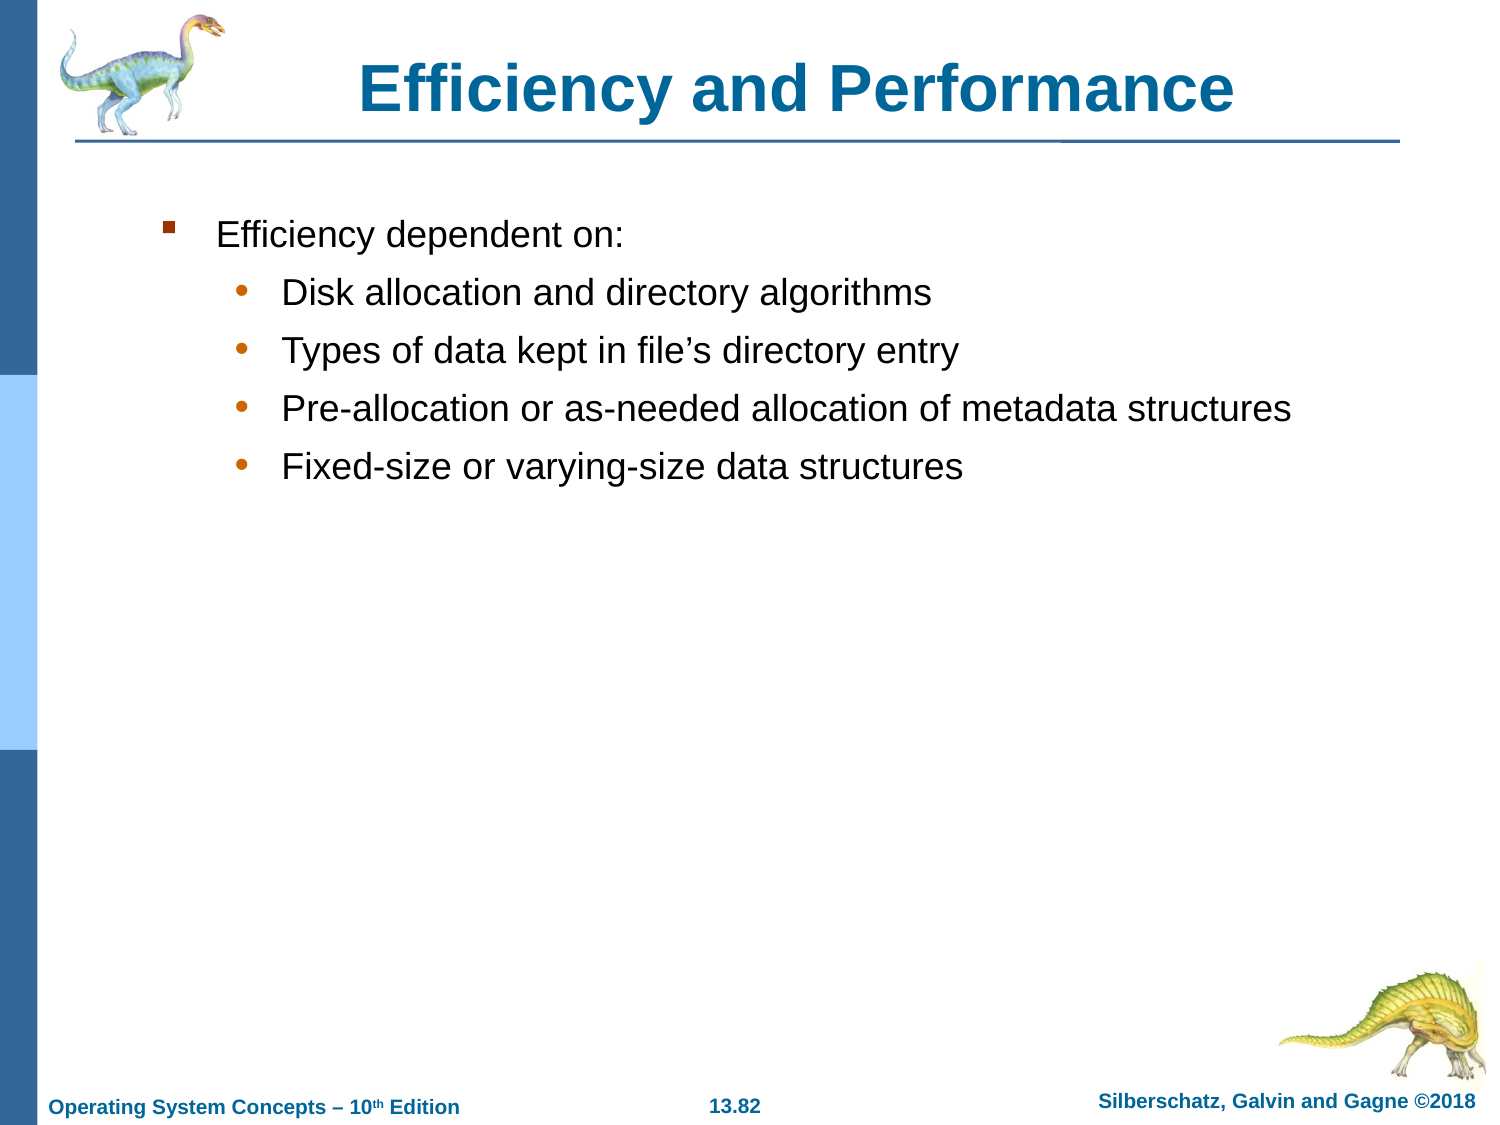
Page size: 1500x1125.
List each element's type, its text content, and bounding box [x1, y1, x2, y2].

title Efficiency and Performance [170, 38, 1425, 133]
picture [46, 0, 243, 149]
list Efficiency dependent on: Disk allocation and directory algorithms Types of data kept in file’s directory entry Pre-allocation or as-needed allocation of metadata structures Fixed-size or varying-size data structures [144, 202, 1363, 946]
picture [1275, 959, 1486, 1090]
